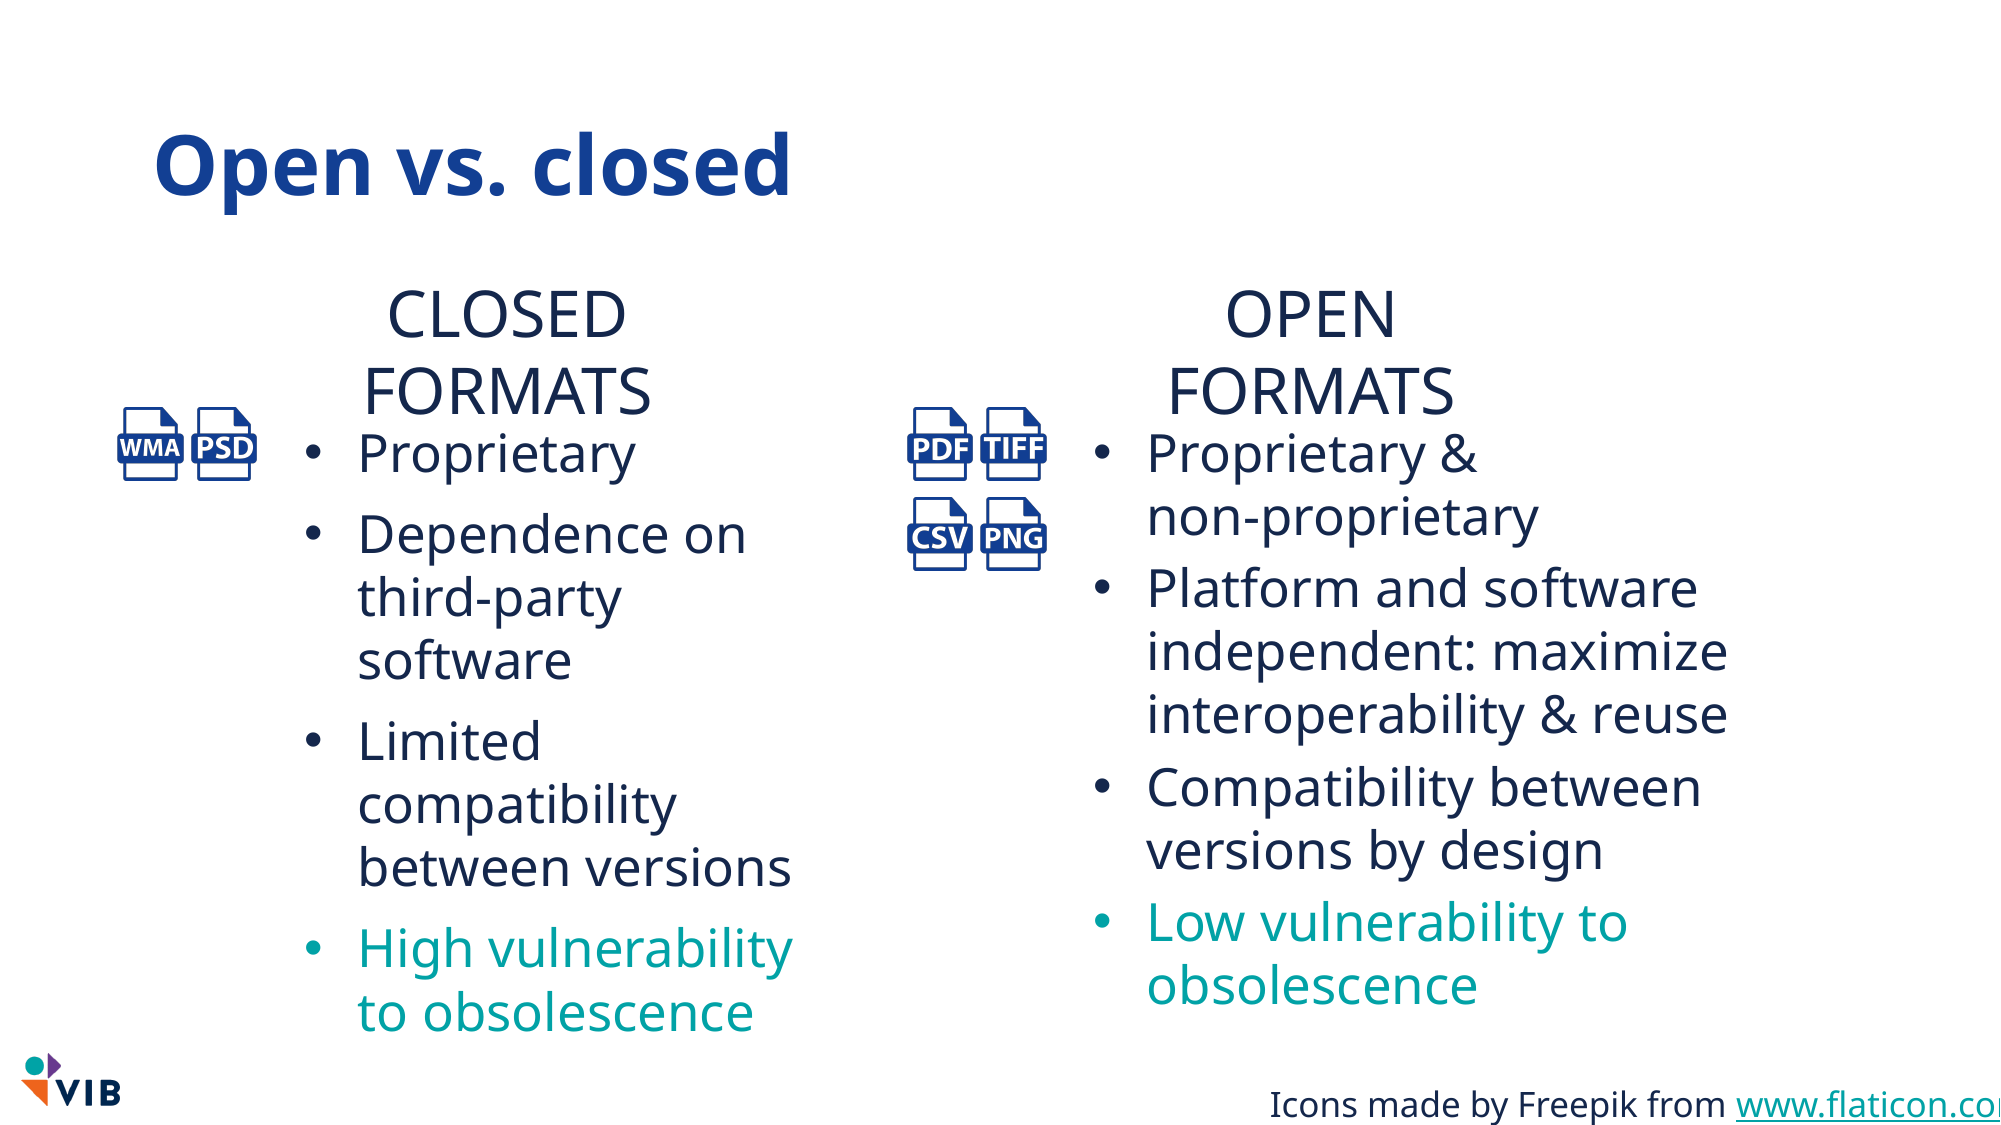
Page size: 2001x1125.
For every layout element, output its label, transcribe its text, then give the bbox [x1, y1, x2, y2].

text_box Icons made by Freepik from www.flaticon.com [1255, 1065, 2000, 1125]
picture [21, 1053, 120, 1106]
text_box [113, 264, 1863, 1028]
title Open vs. closed [137, 59, 1863, 264]
